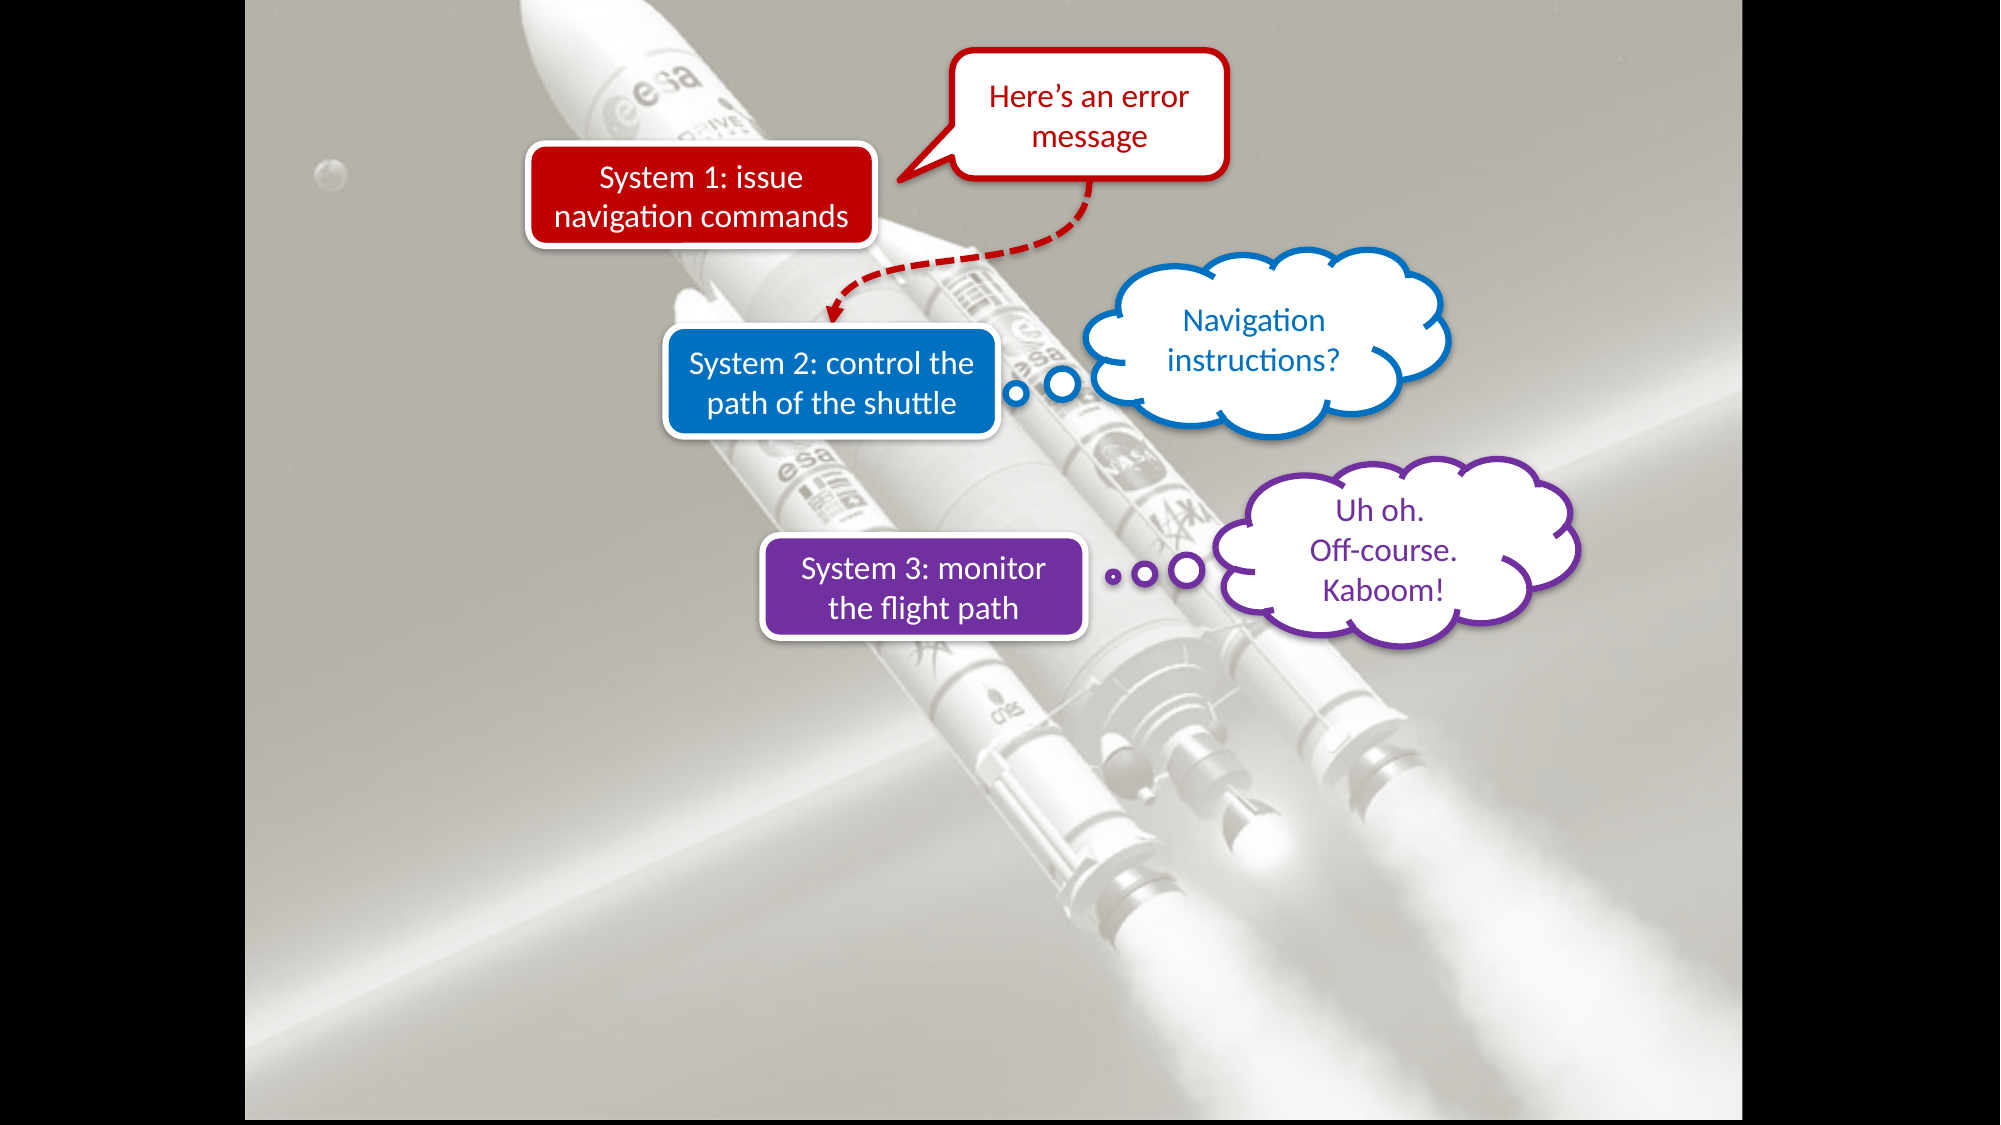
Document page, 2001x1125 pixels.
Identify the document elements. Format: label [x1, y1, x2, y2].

picture [244, 0, 1743, 1121]
text_box [886, 122, 1035, 382]
